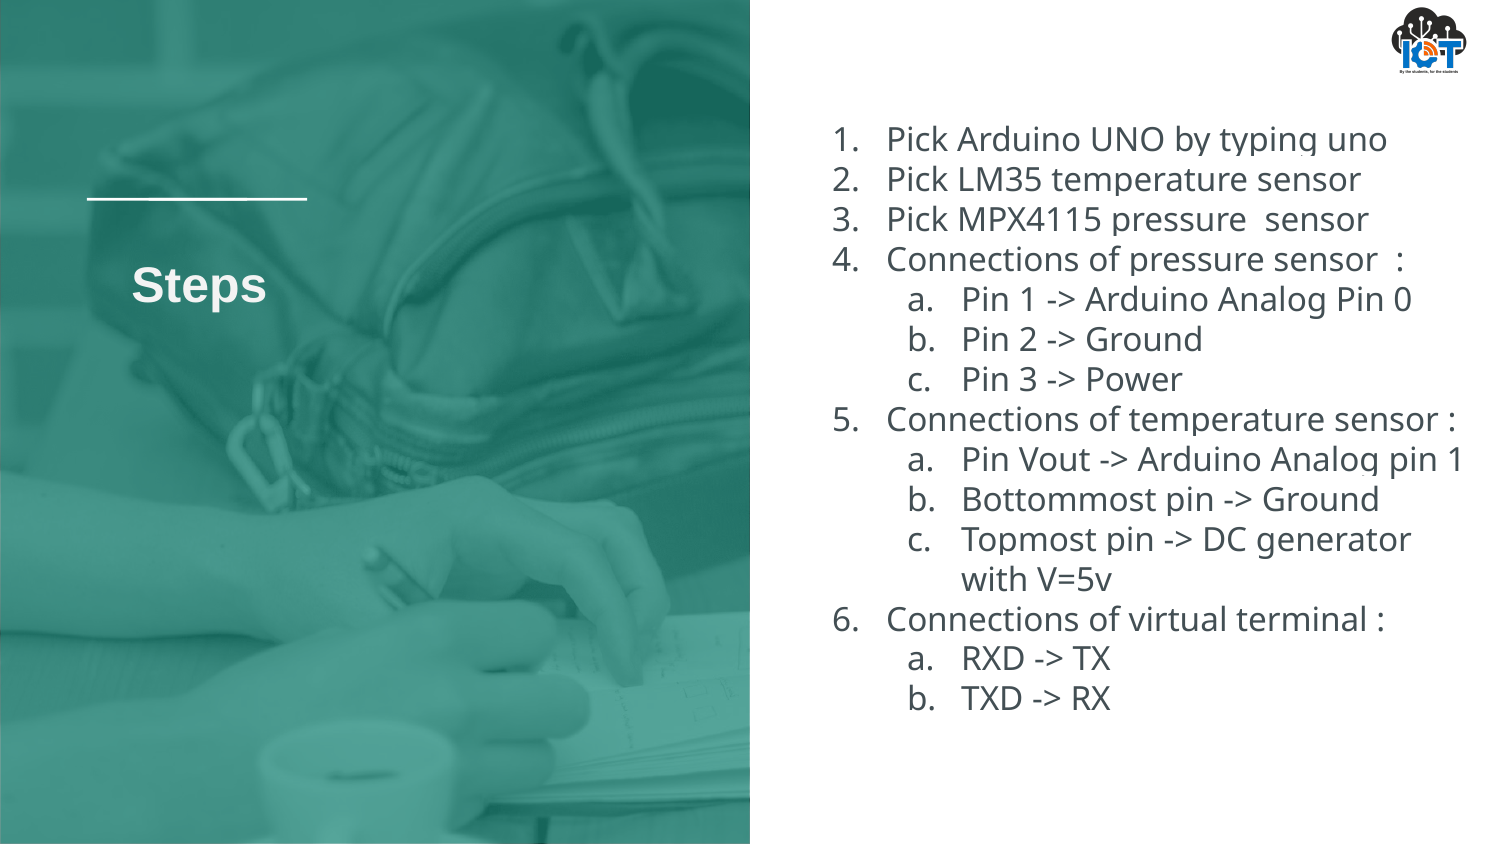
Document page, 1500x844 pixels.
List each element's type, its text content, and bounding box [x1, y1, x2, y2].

text_box Pick Arduino UNO by typing uno Pick LM35 temperature sensor Pick MPX4115 pressure sensor Connections of pressure sensor : Pin 1 -> Arduino Analog Pin 0 Pin 2 -> Ground Pin 3 -> Power Connections of temperature sensor : Pin Vout -> Arduino Analog pin 1 Bottommost pin -> Ground Topmost pin -> DC generator with V=5v Connections of virtual terminal : RXD -> TX TXD -> RX [796, 103, 1487, 733]
title Steps [116, 237, 658, 515]
picture [1371, 0, 1488, 82]
